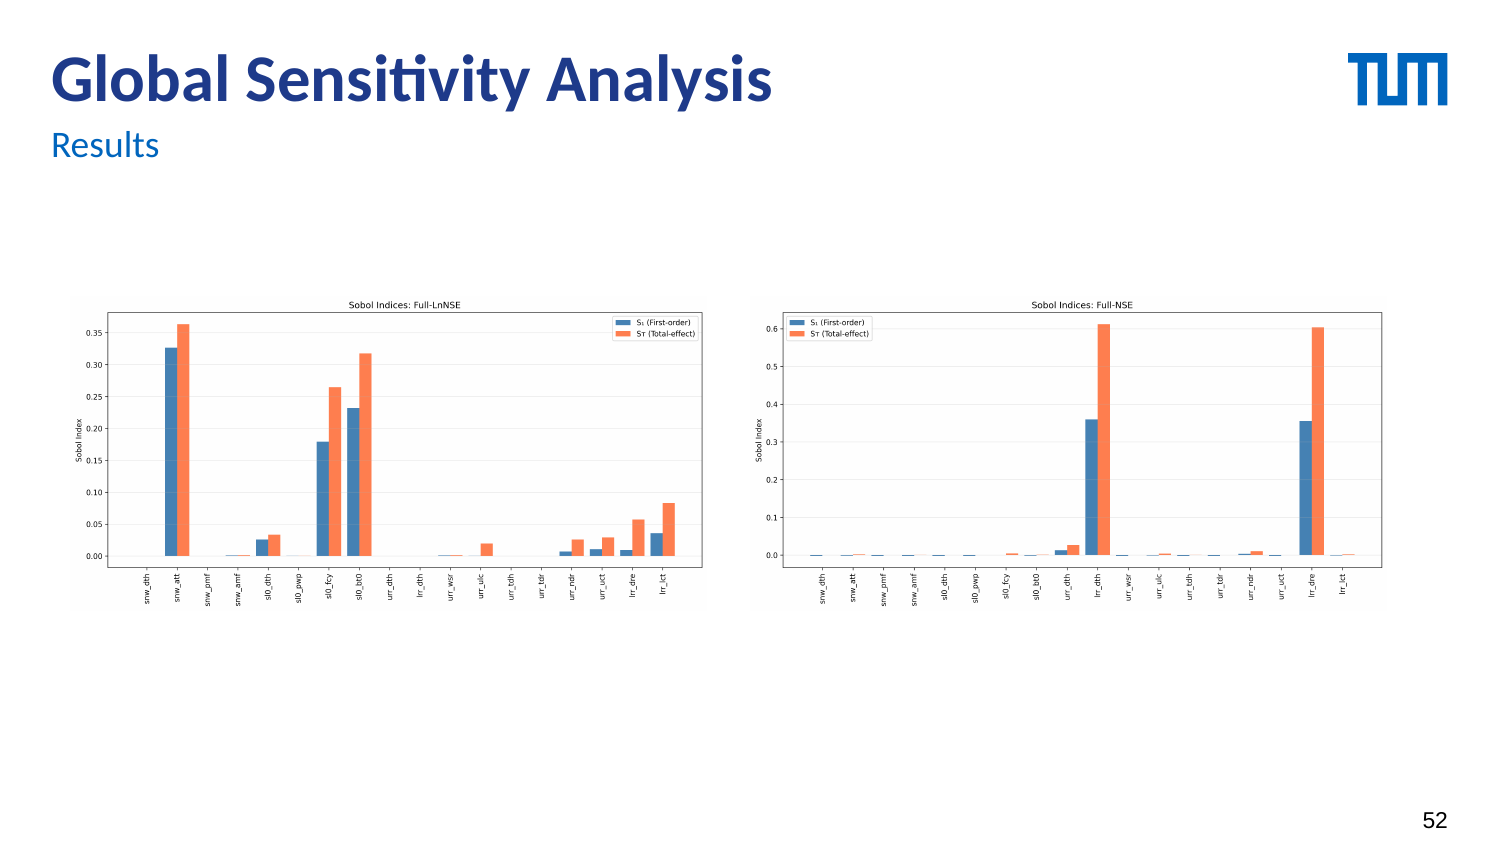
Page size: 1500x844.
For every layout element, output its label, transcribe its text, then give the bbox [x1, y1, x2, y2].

picture [749, 295, 1387, 612]
picture [69, 295, 707, 612]
slide_number 52 [1111, 796, 1448, 842]
list Results [51, 112, 1447, 165]
title Global Sensitivity Analysis [50, 47, 1448, 111]
